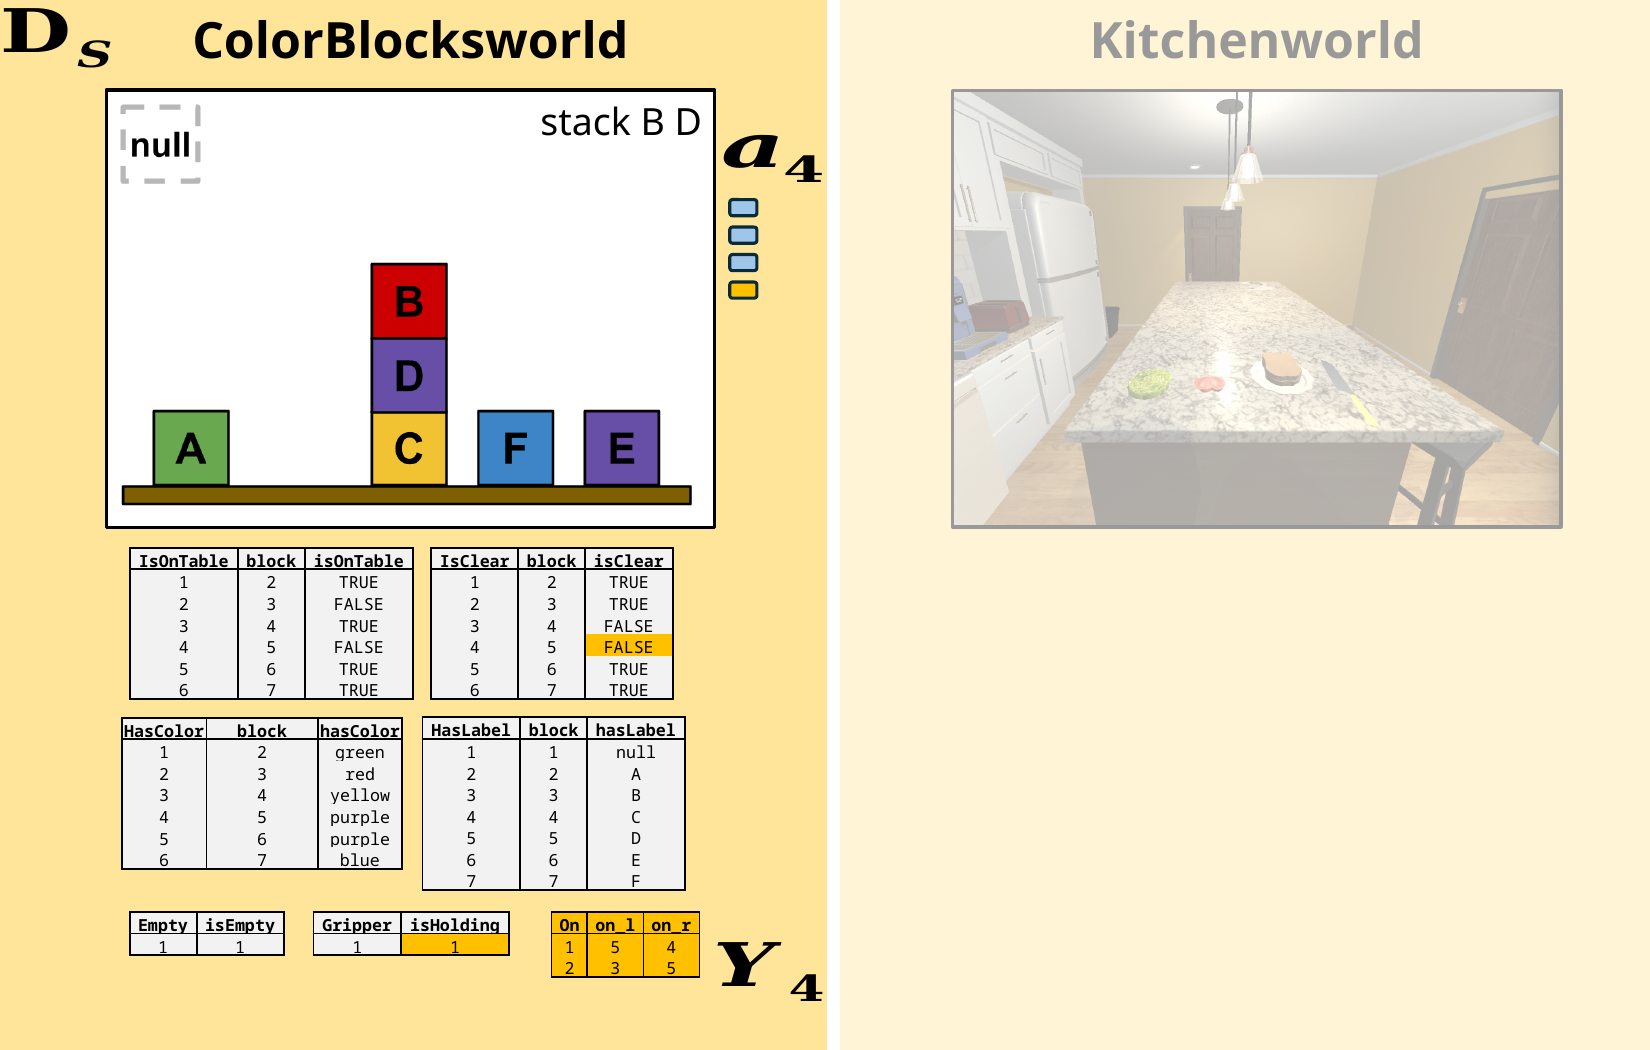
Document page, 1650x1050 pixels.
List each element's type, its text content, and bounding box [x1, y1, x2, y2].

table_cell 6 [521, 847, 586, 868]
table_cell 3 [588, 955, 643, 976]
picture [107, 90, 714, 527]
text_box [728, 280, 759, 300]
table_cell 7 [423, 868, 519, 889]
table_cell 4 [239, 612, 304, 634]
table_cell 1 [402, 934, 508, 954]
table_cell blue [319, 847, 401, 868]
table_header IsOnTable [131, 549, 237, 568]
table_header block [521, 718, 586, 738]
table_cell 1 [423, 740, 519, 760]
table_cell 5 [432, 656, 517, 677]
table_cell 1 [198, 934, 283, 954]
picture [953, 91, 1560, 526]
text_box stack B D [714, 90, 718, 151]
table_cell FALSE [306, 591, 412, 612]
table_header block [207, 719, 317, 738]
table_cell TRUE [586, 656, 672, 677]
table_cell 4 [432, 634, 517, 656]
table_cell 6 [123, 847, 206, 868]
table_header isHolding [402, 913, 508, 933]
table_cell yellow [319, 782, 401, 804]
table_cell 1 [314, 934, 400, 954]
table_cell 4 [423, 804, 519, 825]
table_cell 5 [123, 826, 206, 847]
table_cell FALSE [586, 634, 672, 656]
table_header isClear [586, 549, 672, 568]
table_header on_r [644, 913, 699, 933]
table_cell 7 [519, 677, 584, 698]
table_cell 5 [521, 825, 586, 847]
table_cell 6 [432, 677, 517, 698]
table_cell TRUE [306, 612, 412, 634]
table_cell 3 [131, 612, 237, 634]
table_cell 5 [519, 634, 584, 656]
table_cell 2 [131, 591, 237, 612]
table_cell 1 [131, 570, 237, 591]
table_cell F [588, 868, 684, 889]
table_cell purple [319, 804, 401, 826]
table_cell 6 [519, 656, 584, 677]
table_cell TRUE [586, 591, 672, 612]
table_cell 6 [423, 847, 519, 868]
table_header HasLabel [423, 718, 519, 738]
table_header Gripper [314, 913, 400, 933]
table_cell 1 [552, 934, 586, 955]
table_cell 3 [123, 782, 206, 804]
table_cell 2 [423, 760, 519, 782]
text_box [728, 225, 759, 245]
table_cell 2 [521, 760, 586, 782]
table_cell 3 [521, 782, 586, 804]
table_header isOnTable [306, 549, 412, 568]
text_box [835, 0, 1650, 1050]
table_header block [519, 549, 584, 568]
table_cell 4 [519, 612, 584, 634]
table_cell C [588, 804, 684, 825]
table_cell 5 [131, 656, 237, 677]
table_header block [239, 549, 304, 568]
table_cell 4 [521, 804, 586, 825]
table_cell TRUE [306, 656, 412, 677]
table_cell 7 [239, 677, 304, 698]
table_header IsClear [432, 549, 517, 568]
table_cell TRUE [586, 570, 672, 591]
table_header Empty [131, 913, 196, 933]
text_box [728, 197, 759, 218]
table_cell FALSE [586, 612, 672, 634]
table_cell 3 [432, 612, 517, 634]
table_cell 5 [644, 955, 699, 976]
table_cell 6 [239, 656, 304, 677]
table_header hasLabel [588, 718, 684, 738]
table_cell D [588, 825, 684, 847]
table_cell null [588, 740, 684, 760]
table_cell E [588, 847, 684, 868]
table_cell 6 [131, 677, 237, 698]
table_header isEmpty [198, 913, 283, 933]
table_cell FALSE [306, 634, 412, 656]
table_cell 4 [644, 934, 699, 955]
table_cell green [319, 740, 401, 761]
table_cell purple [319, 826, 401, 847]
text_box [728, 252, 759, 273]
table_header hasColor [319, 719, 401, 738]
table_cell 1 [521, 740, 586, 760]
table_cell 6 [207, 826, 317, 847]
table_cell 7 [207, 847, 317, 868]
table_cell 4 [131, 634, 237, 656]
table_cell 4 [207, 782, 317, 804]
table_header On [552, 913, 586, 933]
table_header HasColor [123, 719, 206, 738]
table_cell TRUE [586, 677, 672, 698]
table_cell 5 [588, 934, 643, 955]
table_cell 3 [239, 591, 304, 612]
table_cell 4 [123, 804, 206, 826]
table_cell 2 [207, 740, 317, 761]
table_cell 3 [423, 782, 519, 804]
table_cell 2 [123, 761, 206, 782]
table_cell 2 [519, 570, 584, 591]
table_cell 2 [432, 591, 517, 612]
table_cell red [319, 761, 401, 782]
table_cell 2 [552, 955, 586, 976]
table_cell TRUE [306, 570, 412, 591]
table_cell 5 [423, 825, 519, 847]
table_cell 1 [123, 740, 206, 761]
table_cell B [588, 782, 684, 804]
table_cell 5 [207, 804, 317, 826]
table_cell 1 [432, 570, 517, 591]
table_cell 3 [207, 761, 317, 782]
table_cell 2 [239, 570, 304, 591]
table_cell 3 [519, 591, 584, 612]
table_header on_l [588, 913, 643, 933]
table_cell A [588, 760, 684, 782]
table_cell TRUE [306, 677, 412, 698]
table_cell 5 [239, 634, 304, 656]
table_cell 7 [521, 868, 586, 889]
text_box ColorBlocksworld [177, 1, 644, 77]
table_cell 1 [131, 934, 196, 954]
